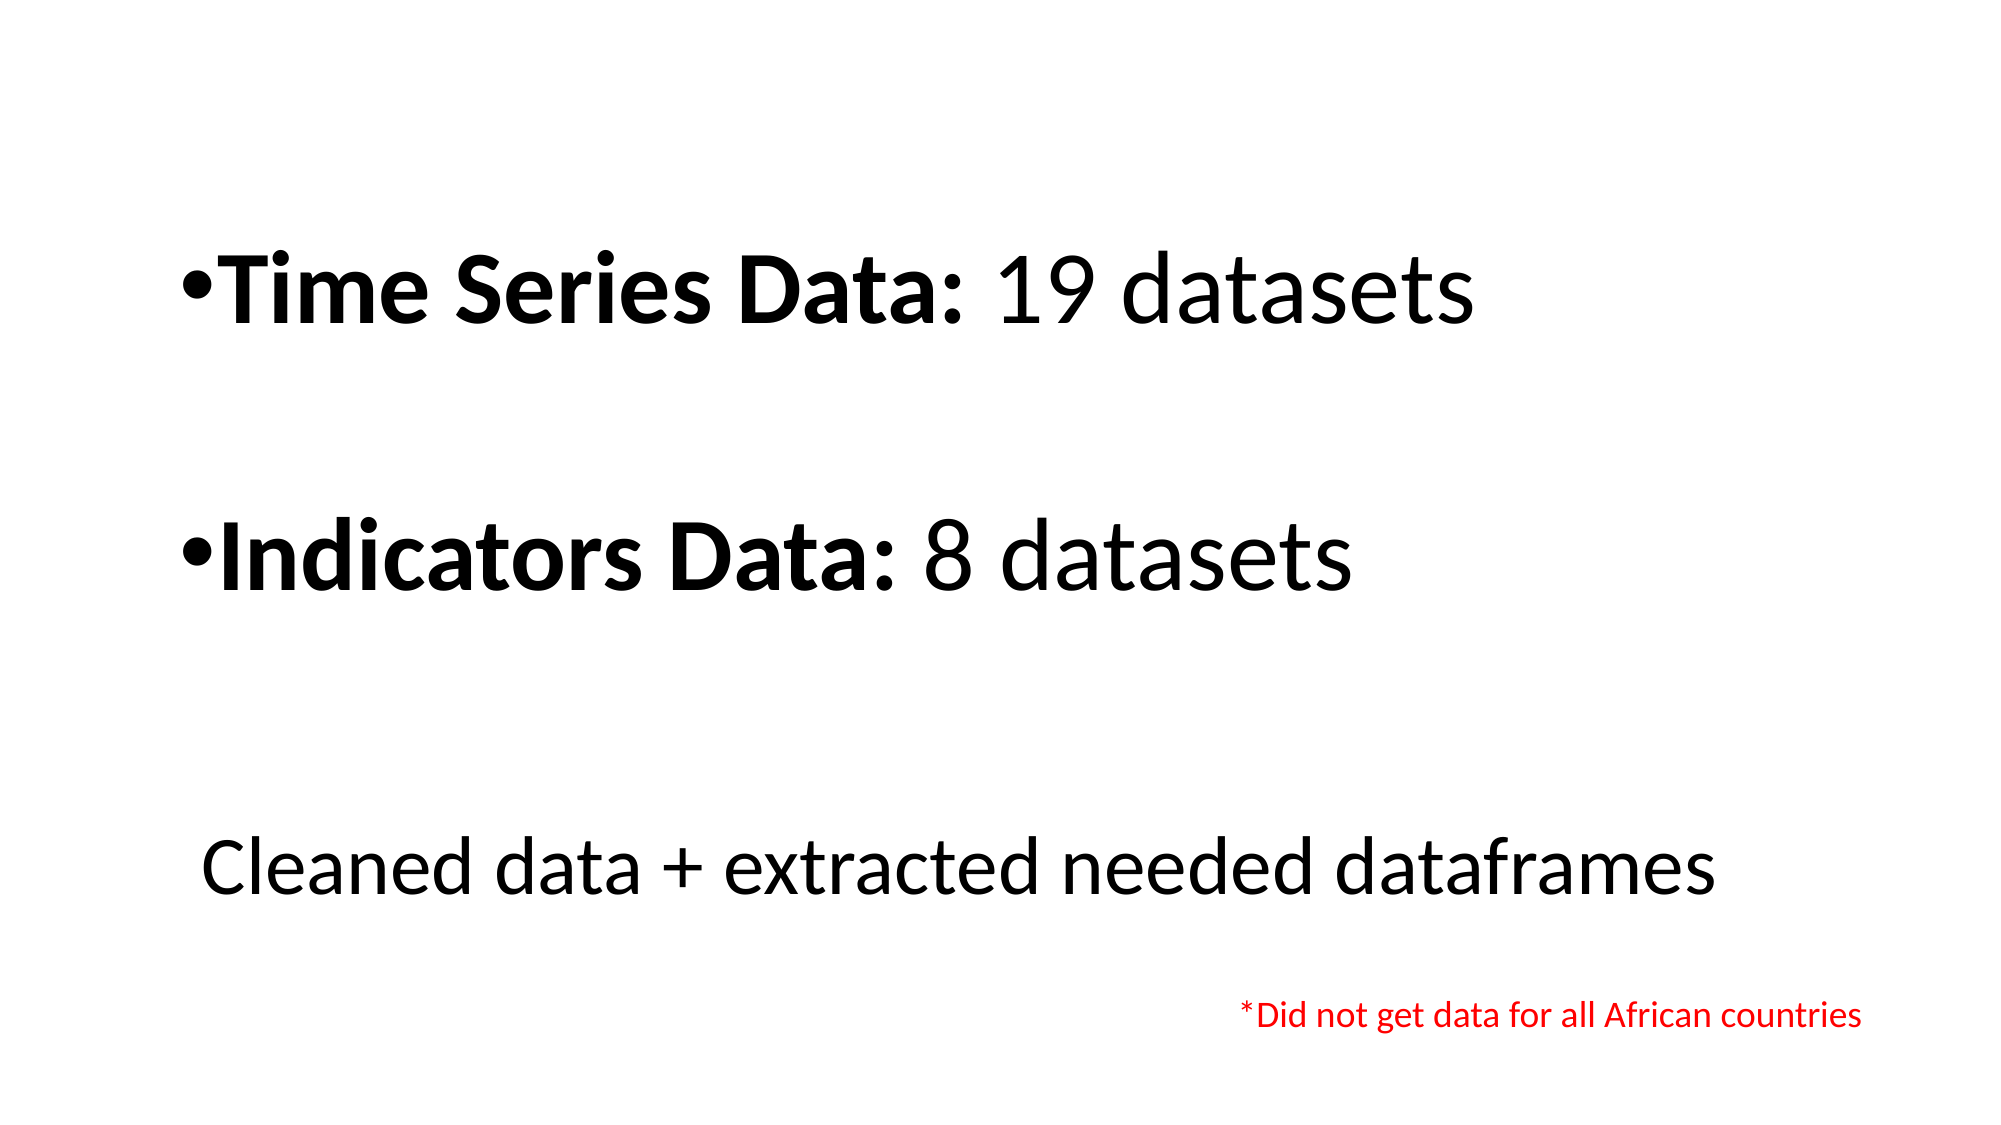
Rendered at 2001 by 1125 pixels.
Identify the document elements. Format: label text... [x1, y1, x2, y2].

text_box *Did not get data for all African countries [1222, 982, 2000, 1043]
list Time Series Data: 19 datasets Indicators Data: 8 datasets [164, 225, 1890, 940]
text_box Cleaned data + extracted needed dataframes [186, 803, 1806, 919]
